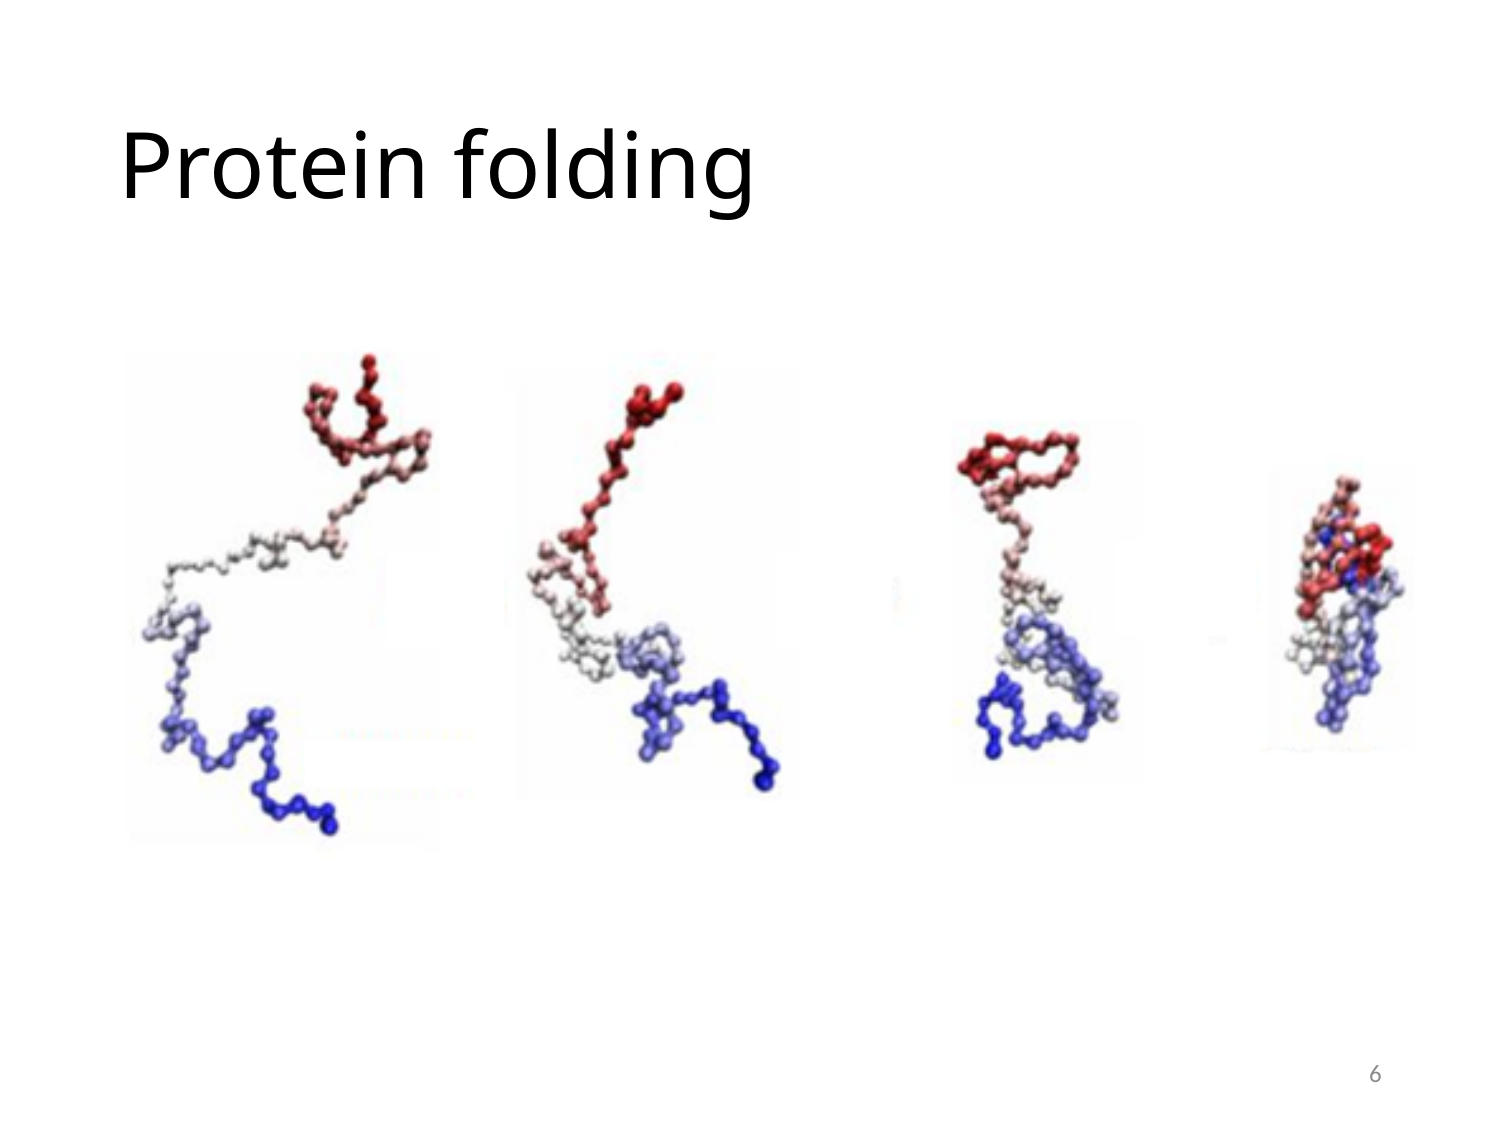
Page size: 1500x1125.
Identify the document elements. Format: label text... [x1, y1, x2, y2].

title Protein folding [103, 59, 1397, 277]
picture [75, 277, 1455, 928]
slide_number 6 [1059, 1042, 1397, 1103]
